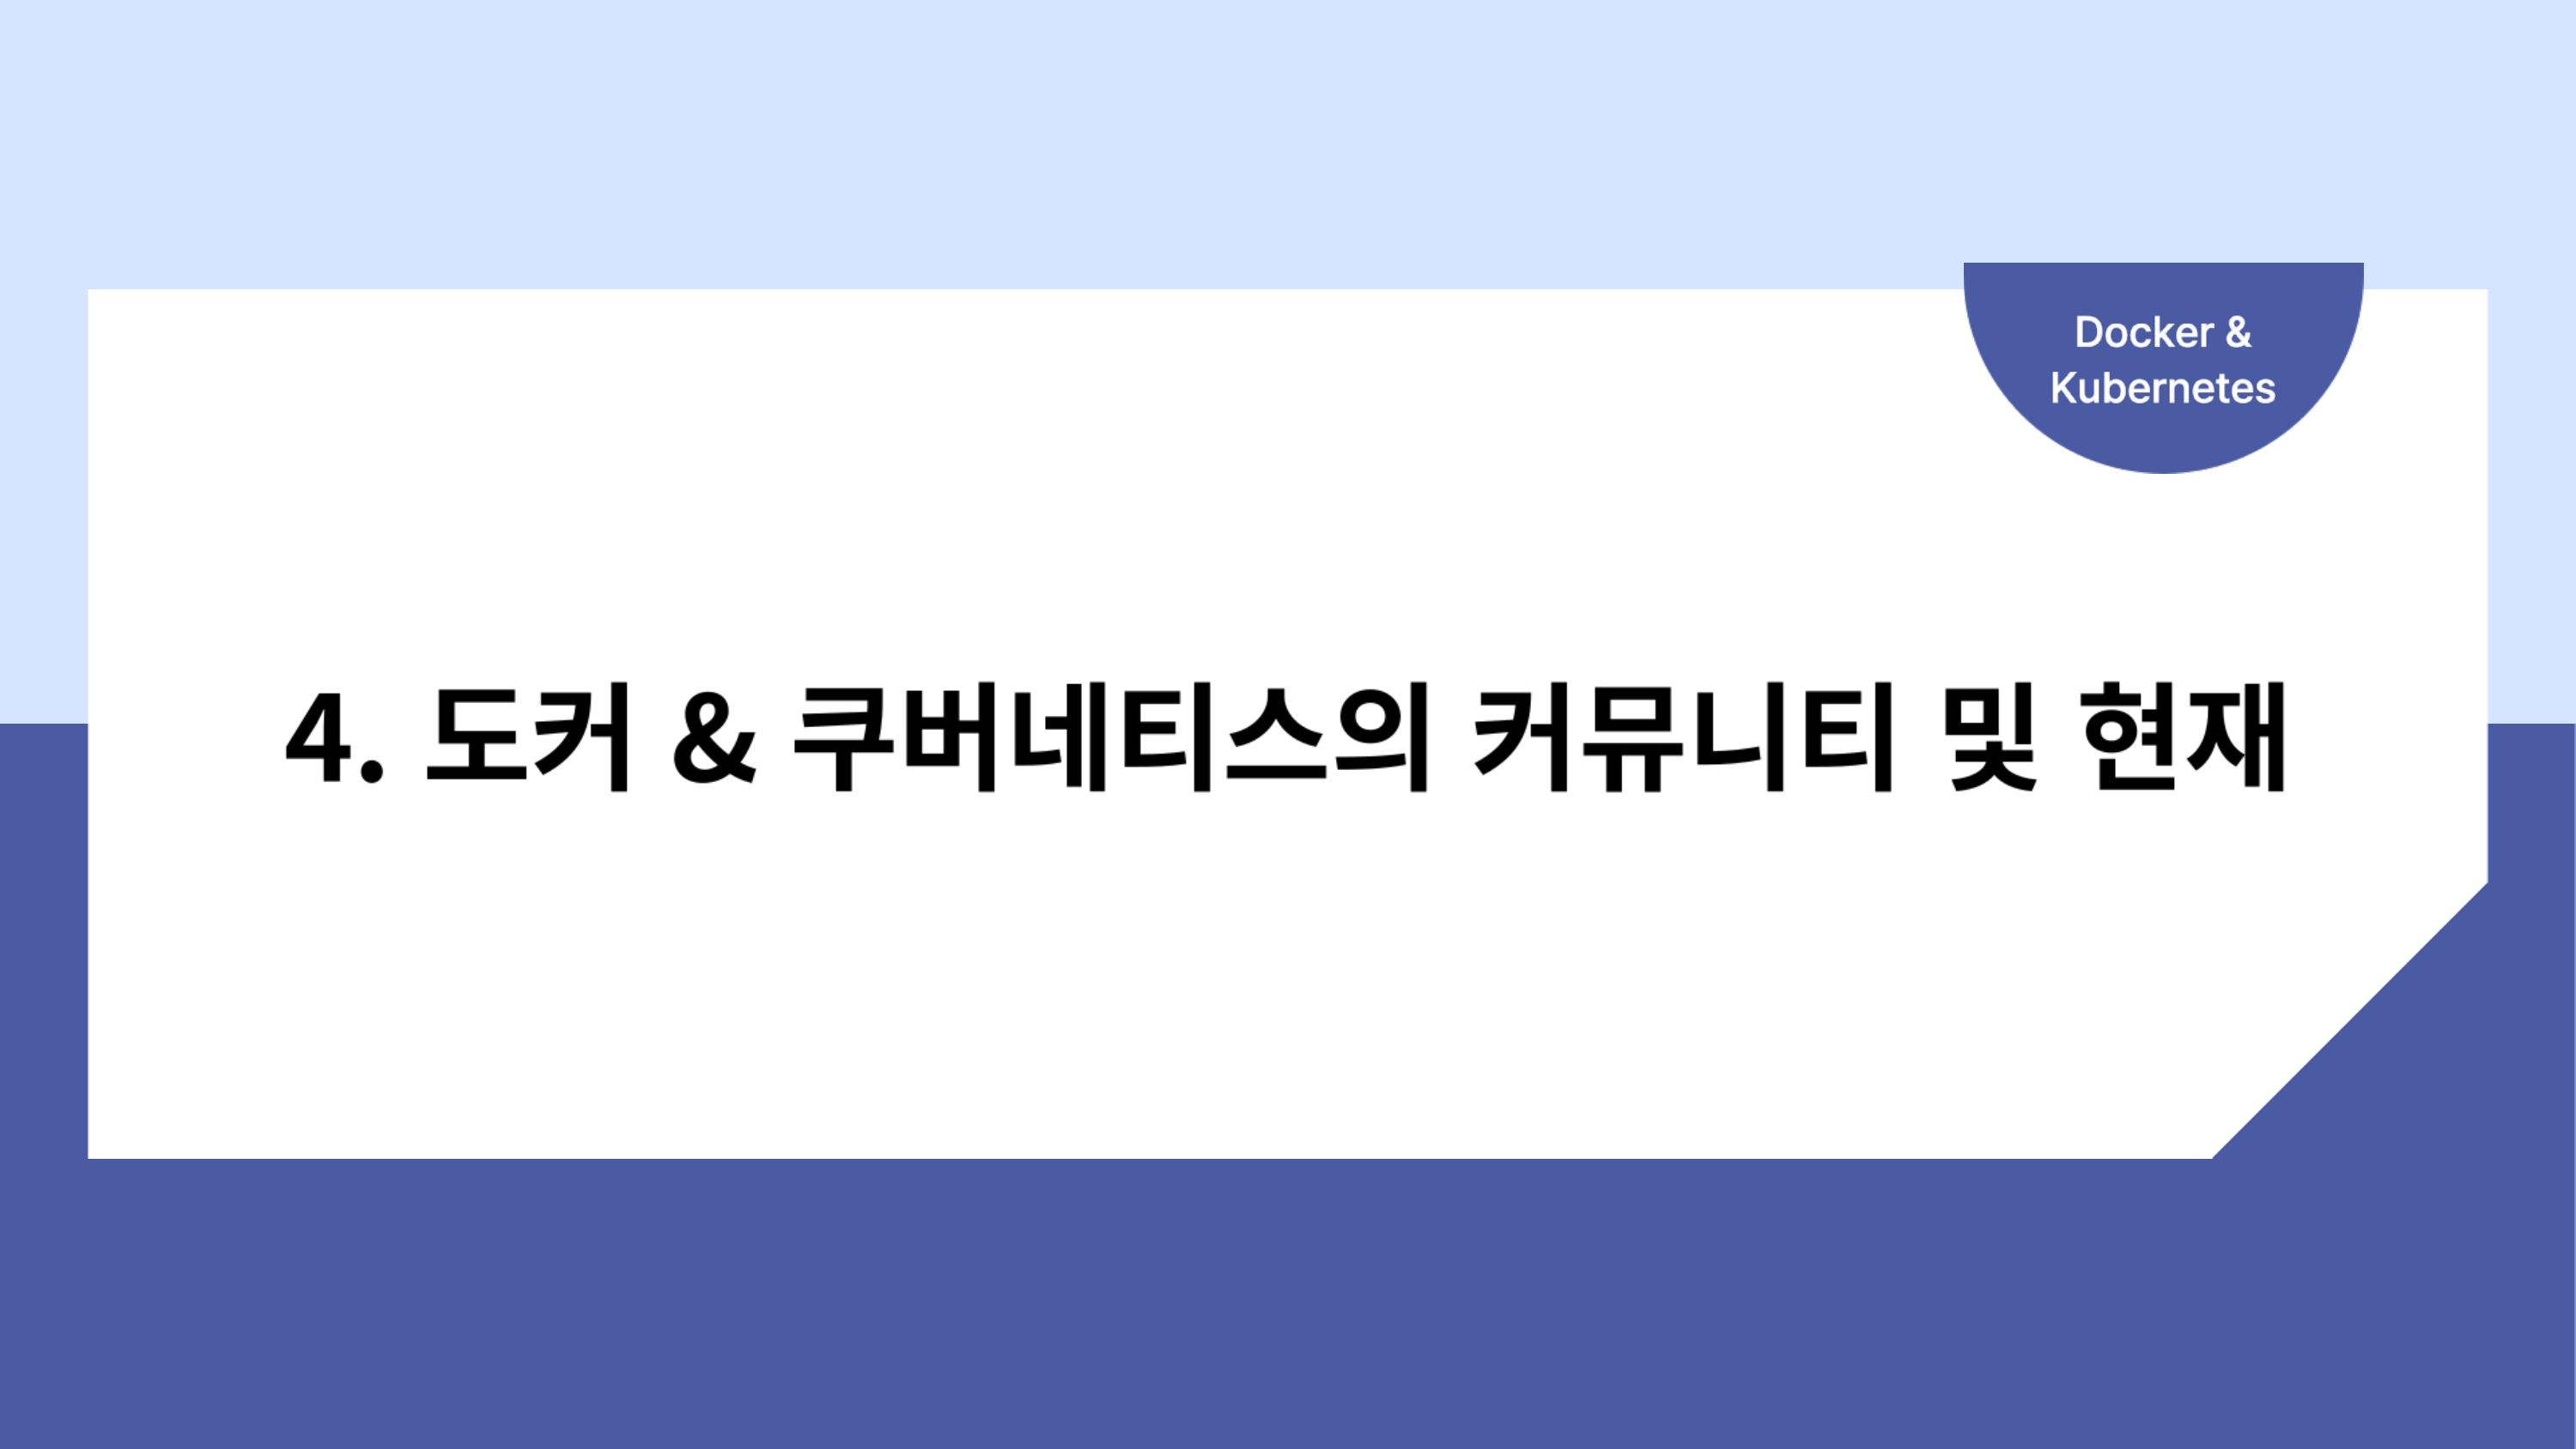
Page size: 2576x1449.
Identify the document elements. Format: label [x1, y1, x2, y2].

picture [0, 262, 2576, 1449]
